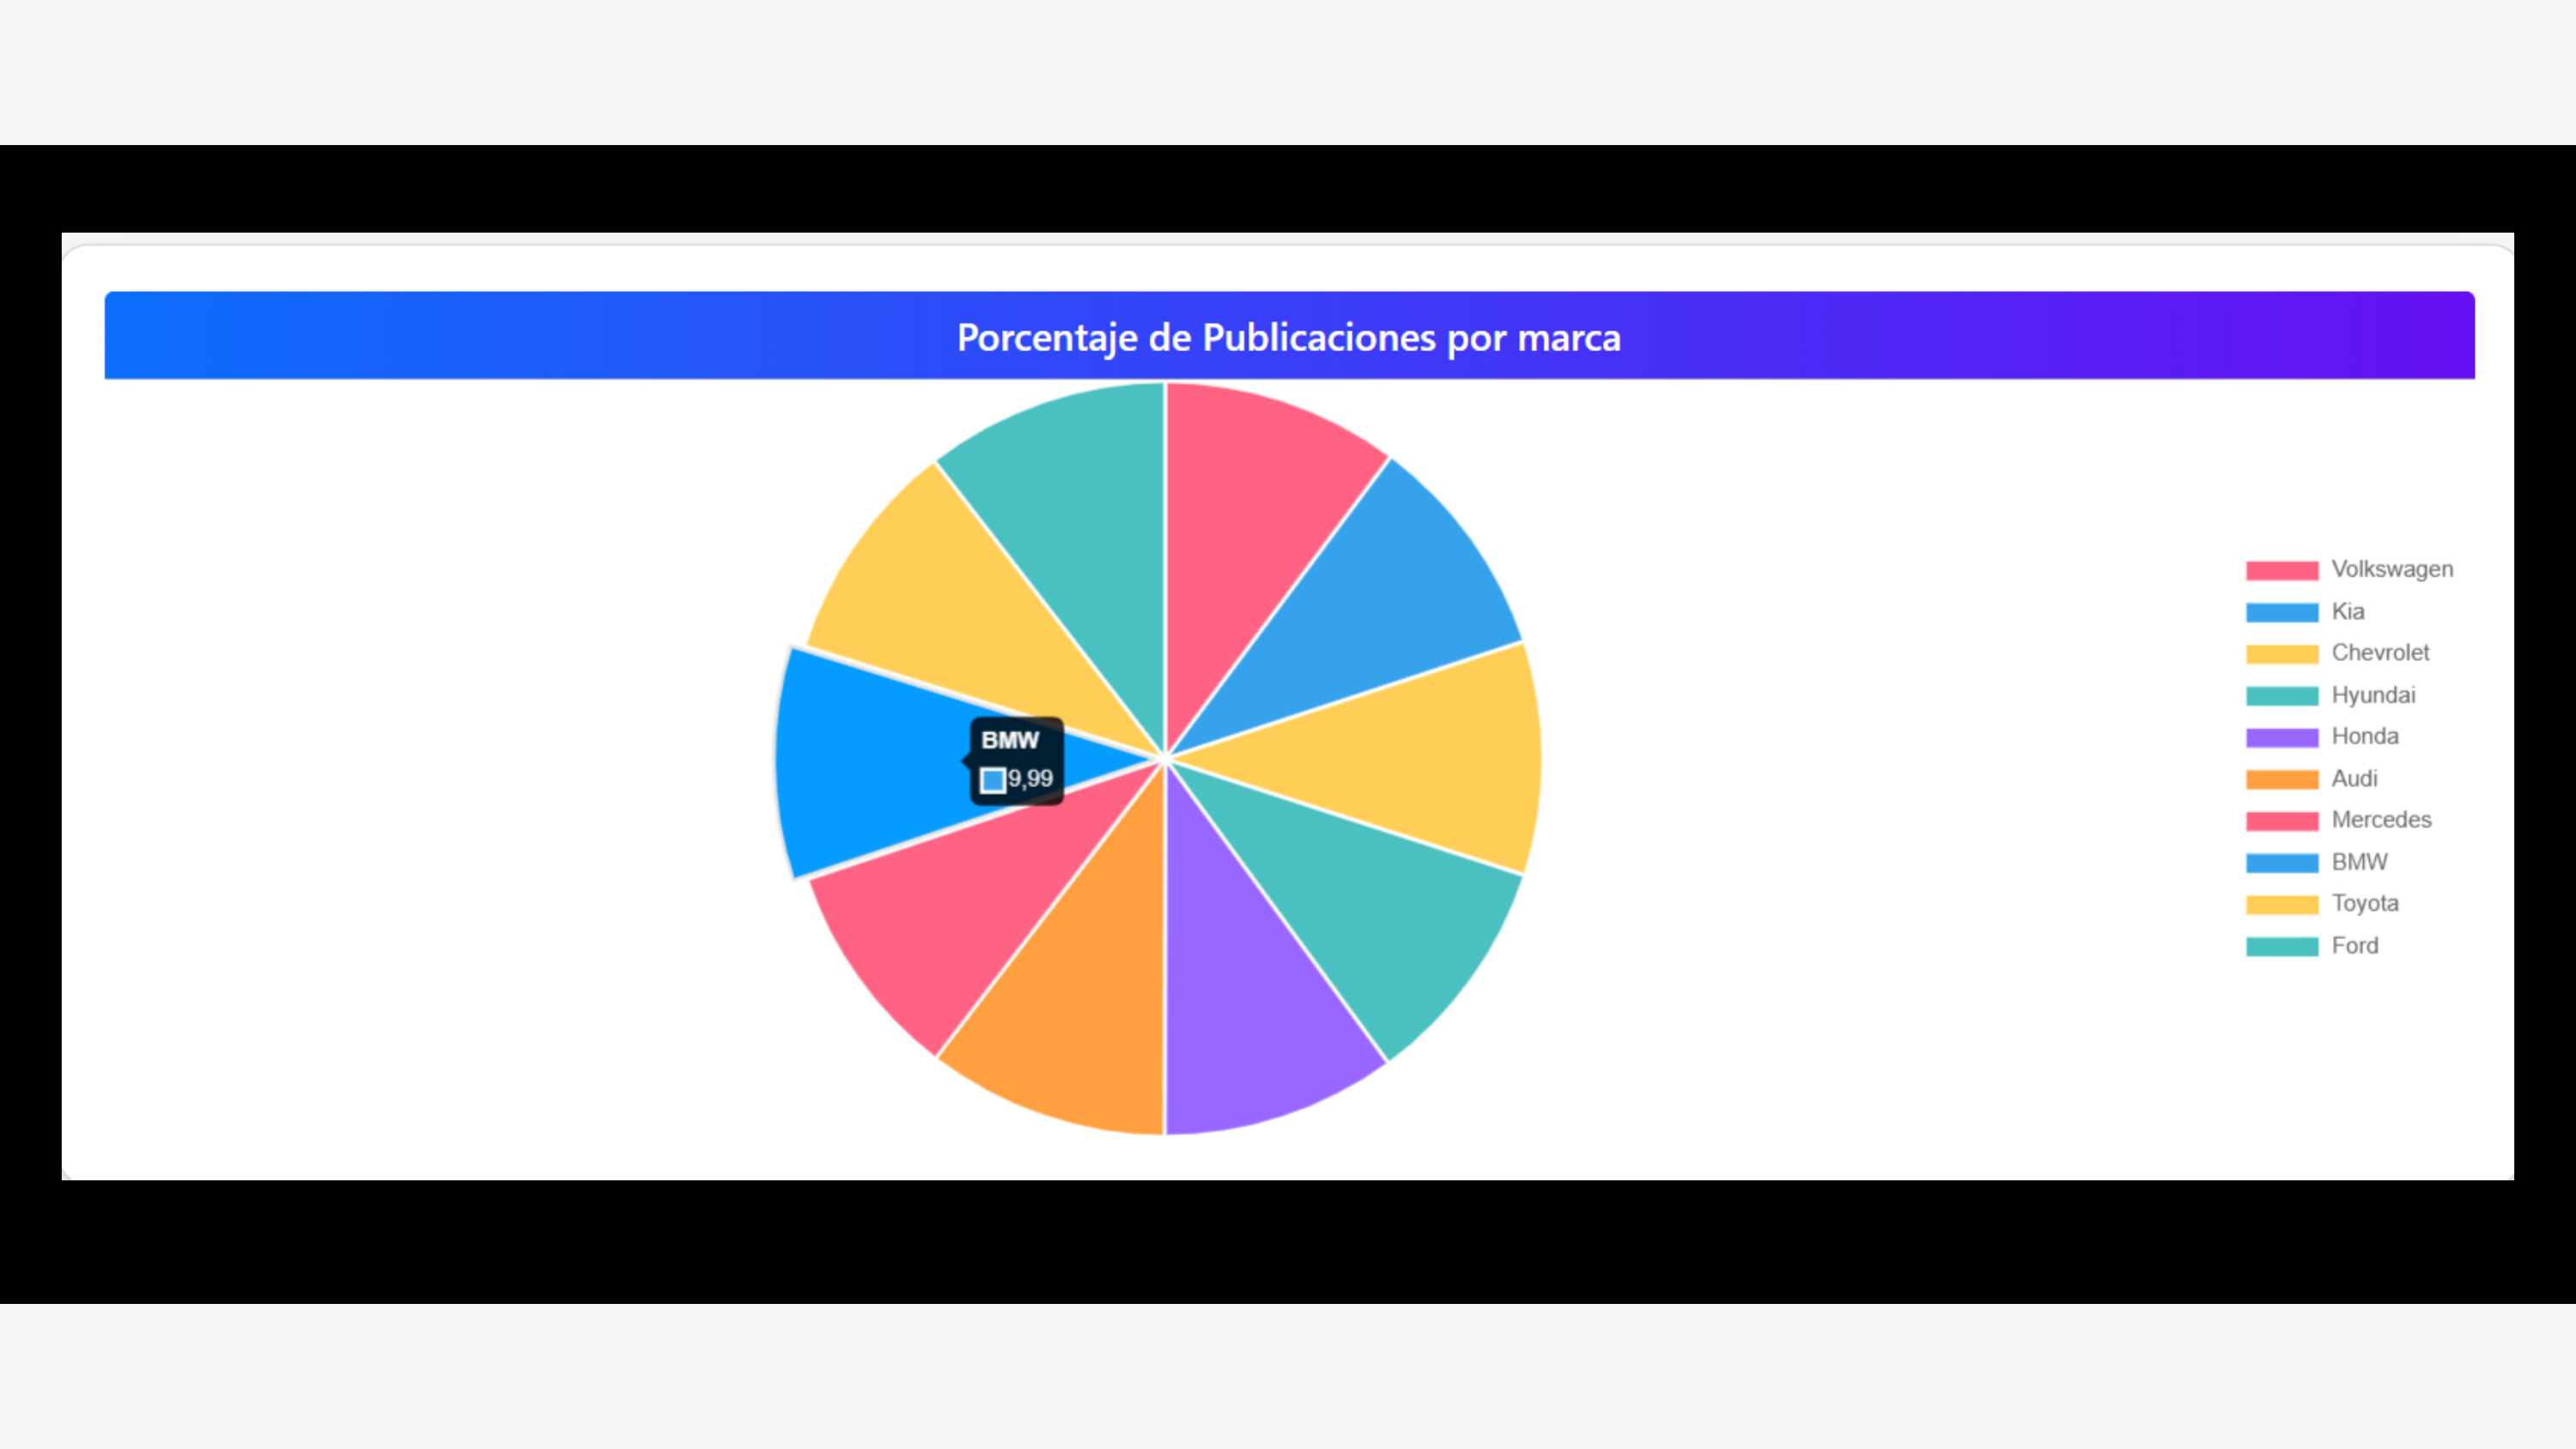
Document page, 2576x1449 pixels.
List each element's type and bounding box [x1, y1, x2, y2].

text_box [0, 144, 2576, 1304]
